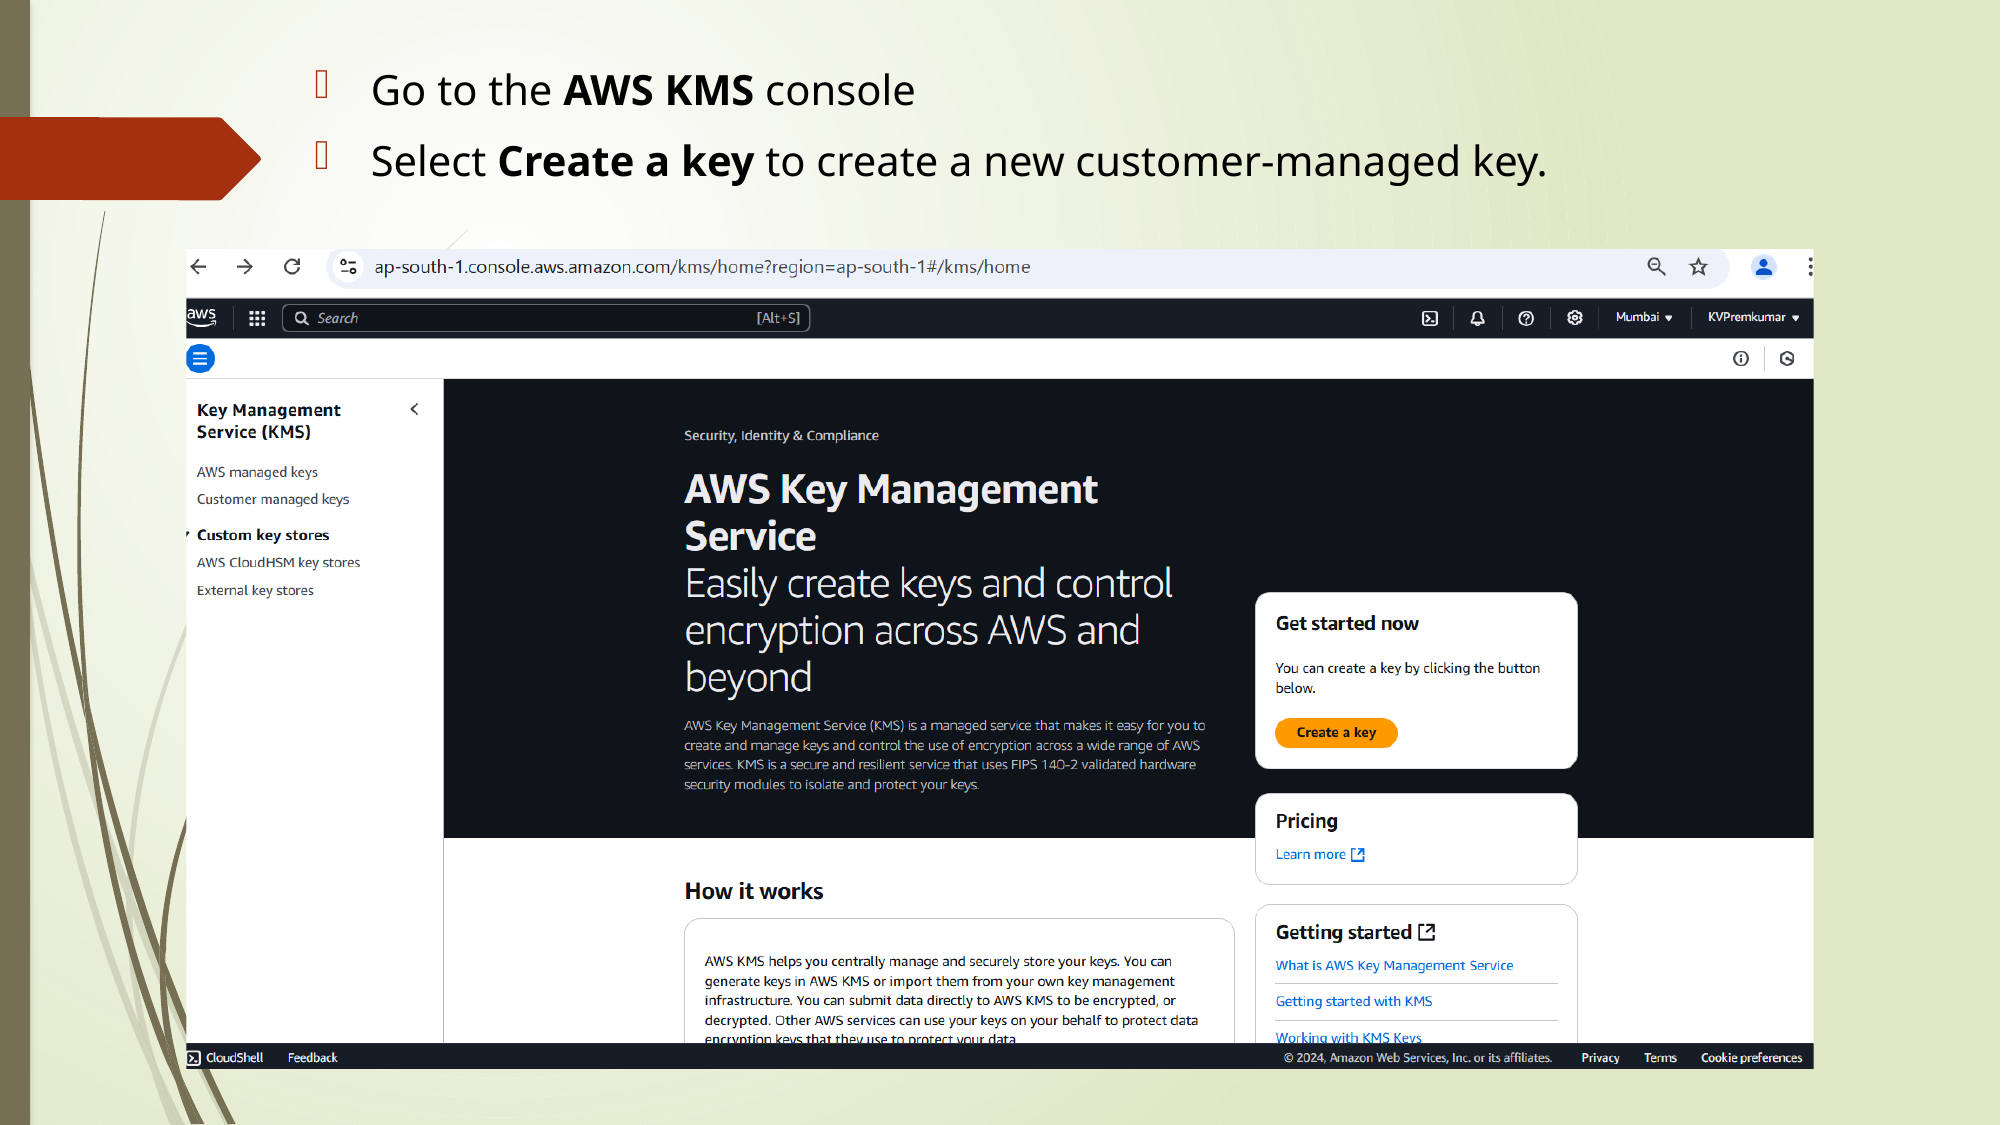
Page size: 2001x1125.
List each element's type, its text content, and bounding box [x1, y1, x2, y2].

picture [185, 249, 1814, 1069]
text_box Go to the AWS KMS console Select Create a key to create a new customer-managed key. [299, 56, 1888, 198]
